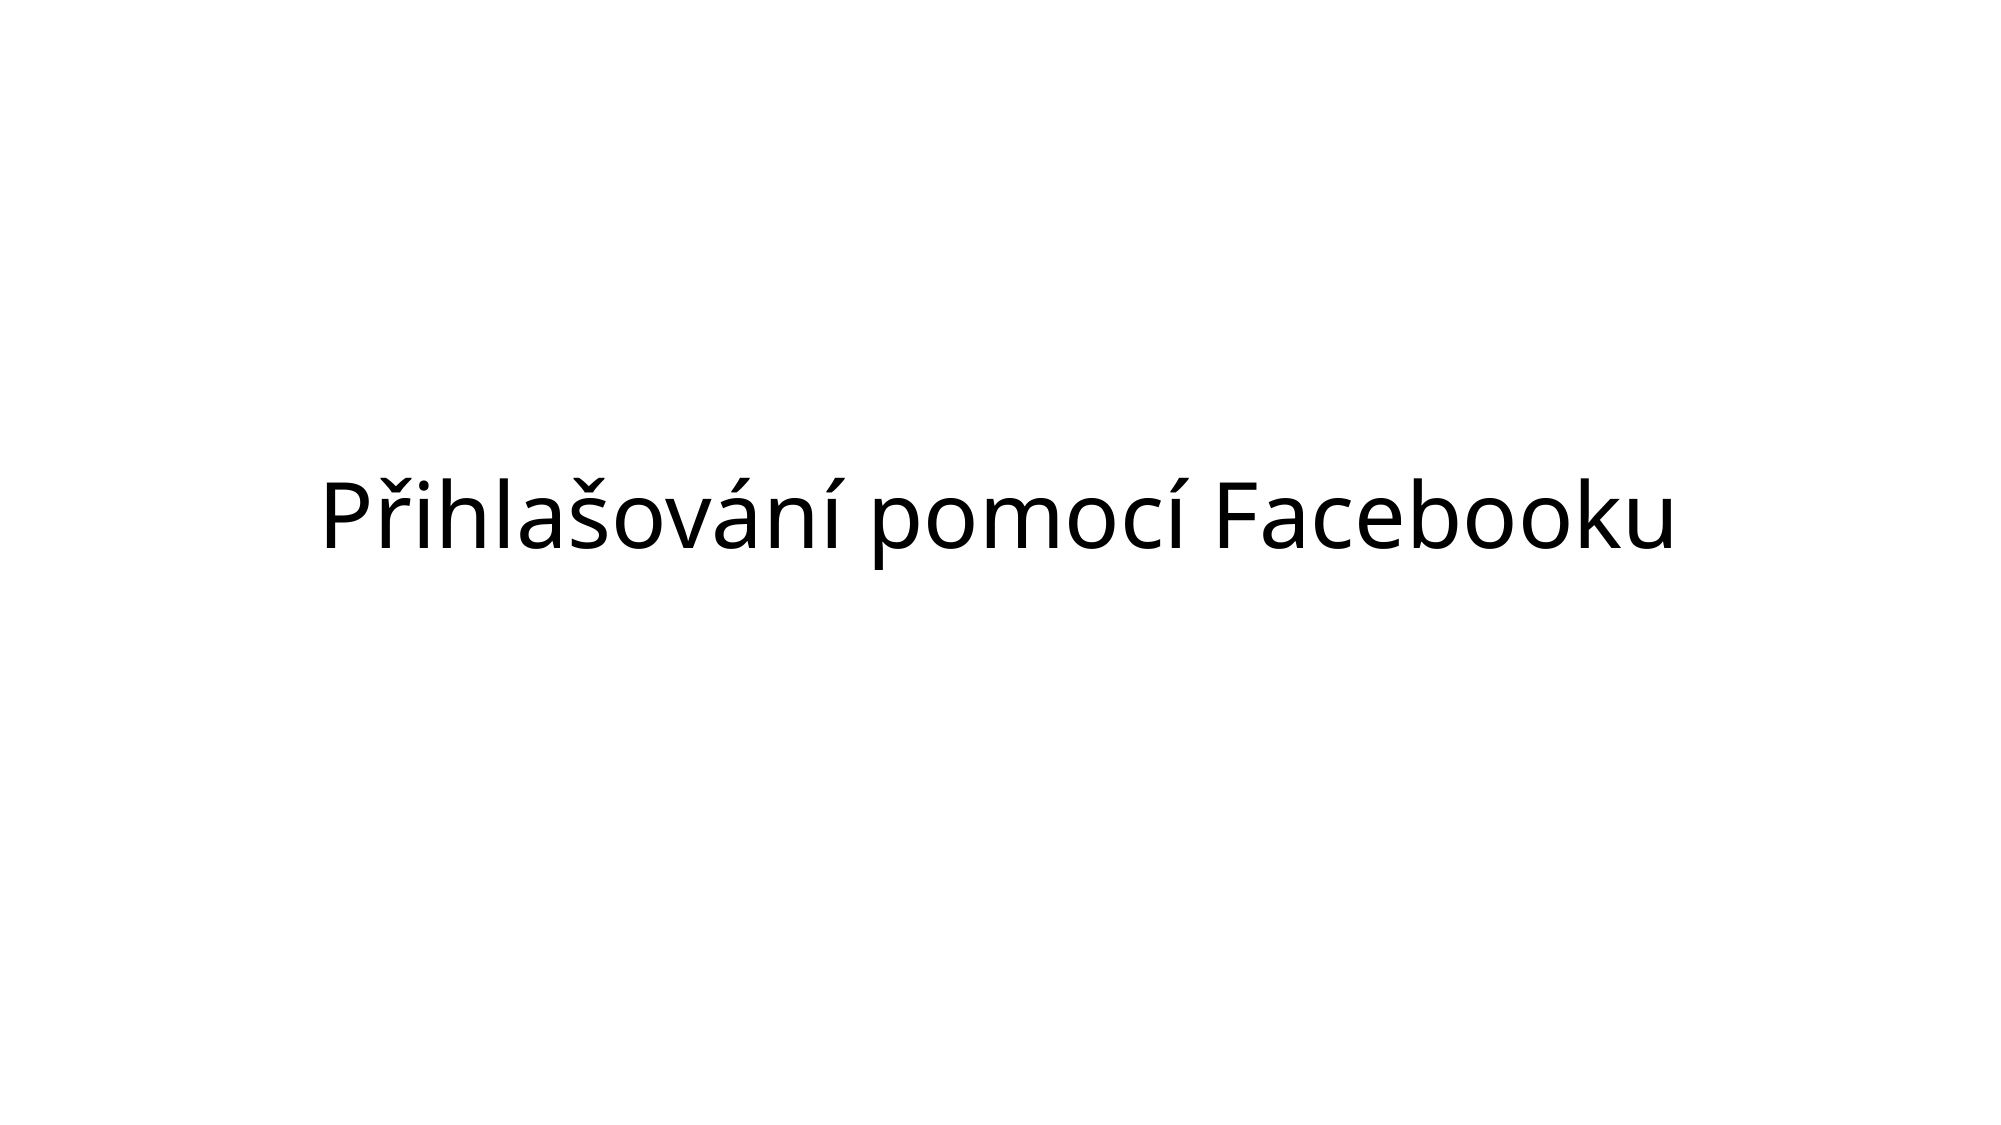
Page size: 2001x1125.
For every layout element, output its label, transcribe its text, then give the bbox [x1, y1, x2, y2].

title Přihlašování pomocí Facebooku [249, 184, 1750, 576]
